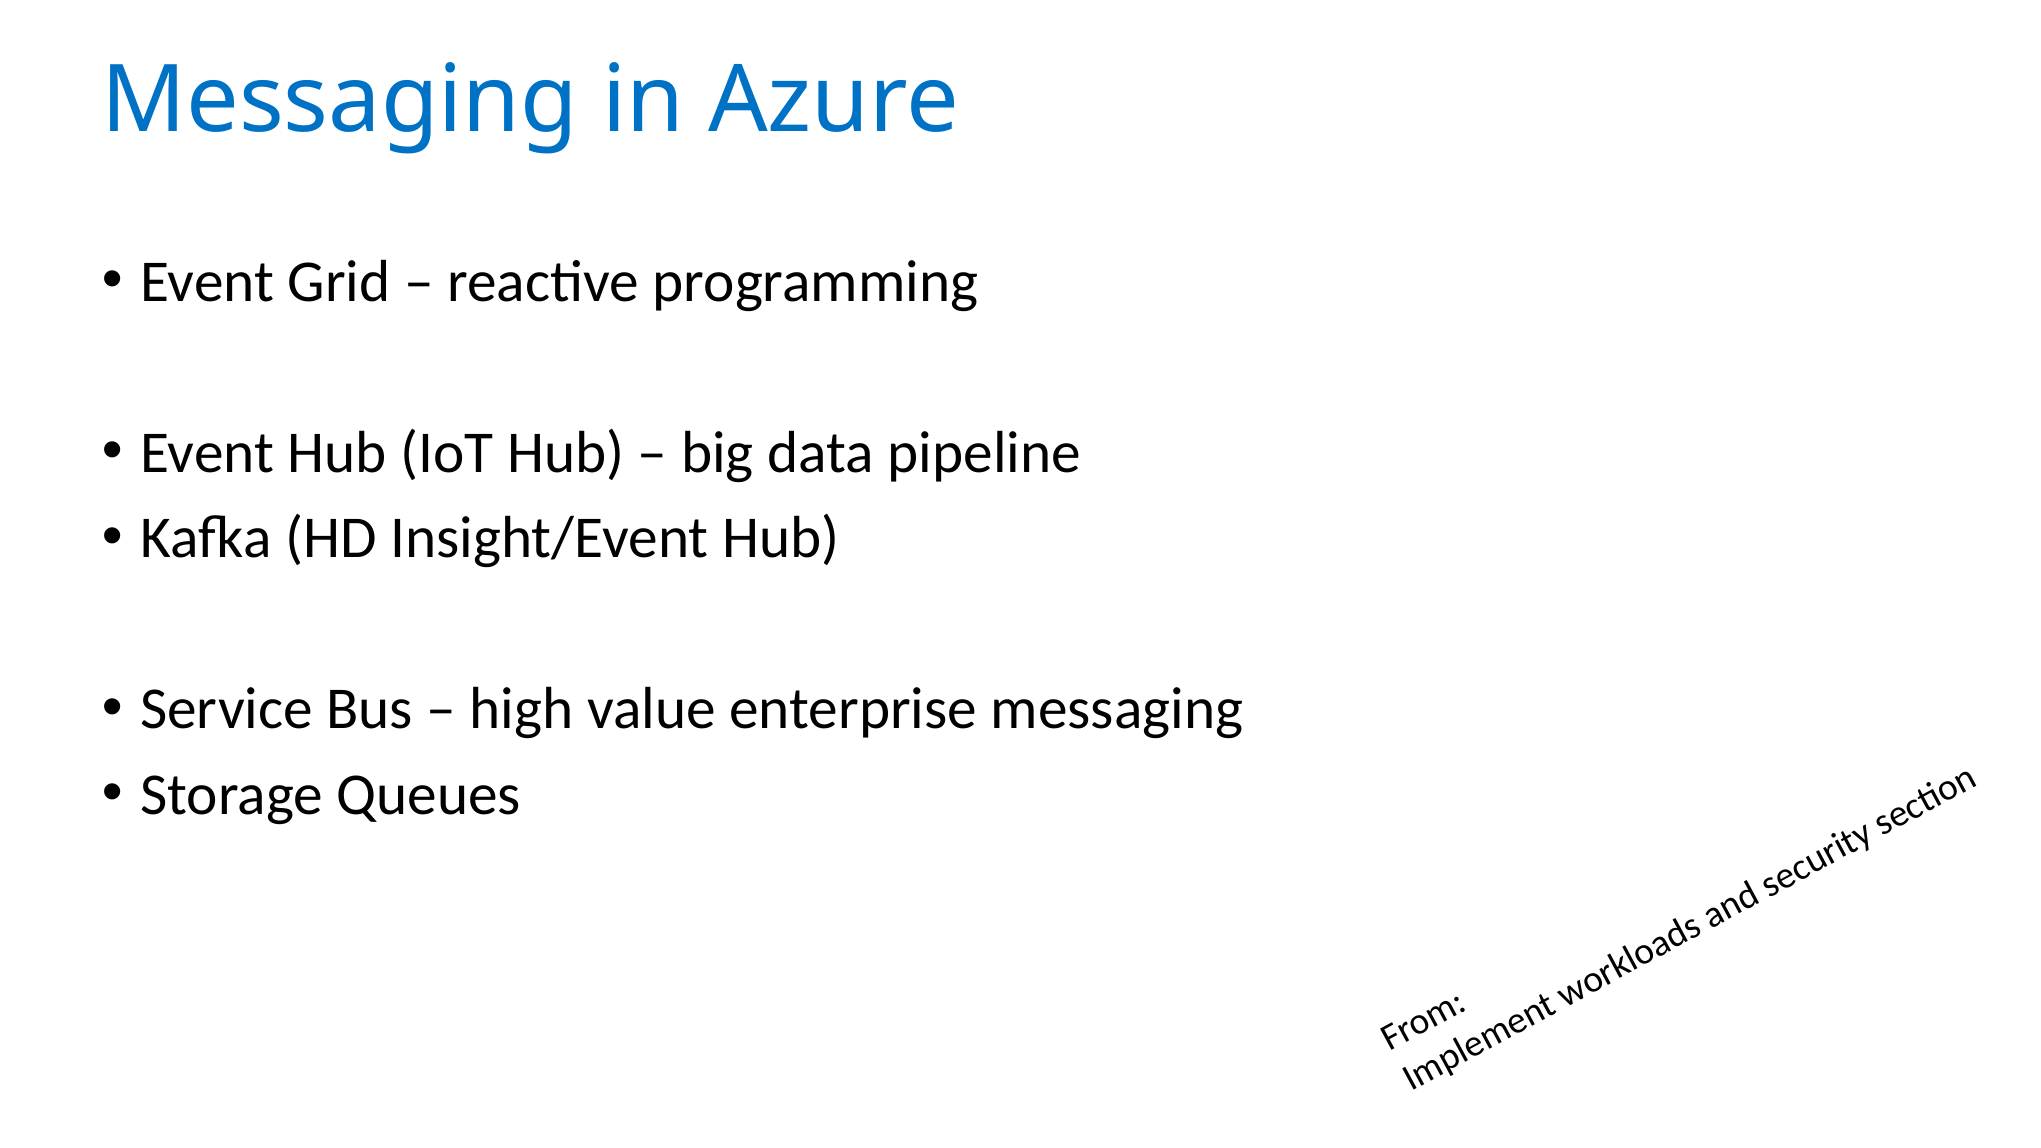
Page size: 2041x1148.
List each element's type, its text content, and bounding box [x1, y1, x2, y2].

text_box From: Implement workloads and security section [1355, 697, 1999, 1112]
list Event Grid – reactive programming Event Hub (IoT Hub) – big data pipeline Kafka (HD Insight/Event Hub) Service Bus – high value enterprise messaging Storage Queues [86, 242, 1953, 1070]
title Messaging in Azure [86, 38, 1953, 164]
